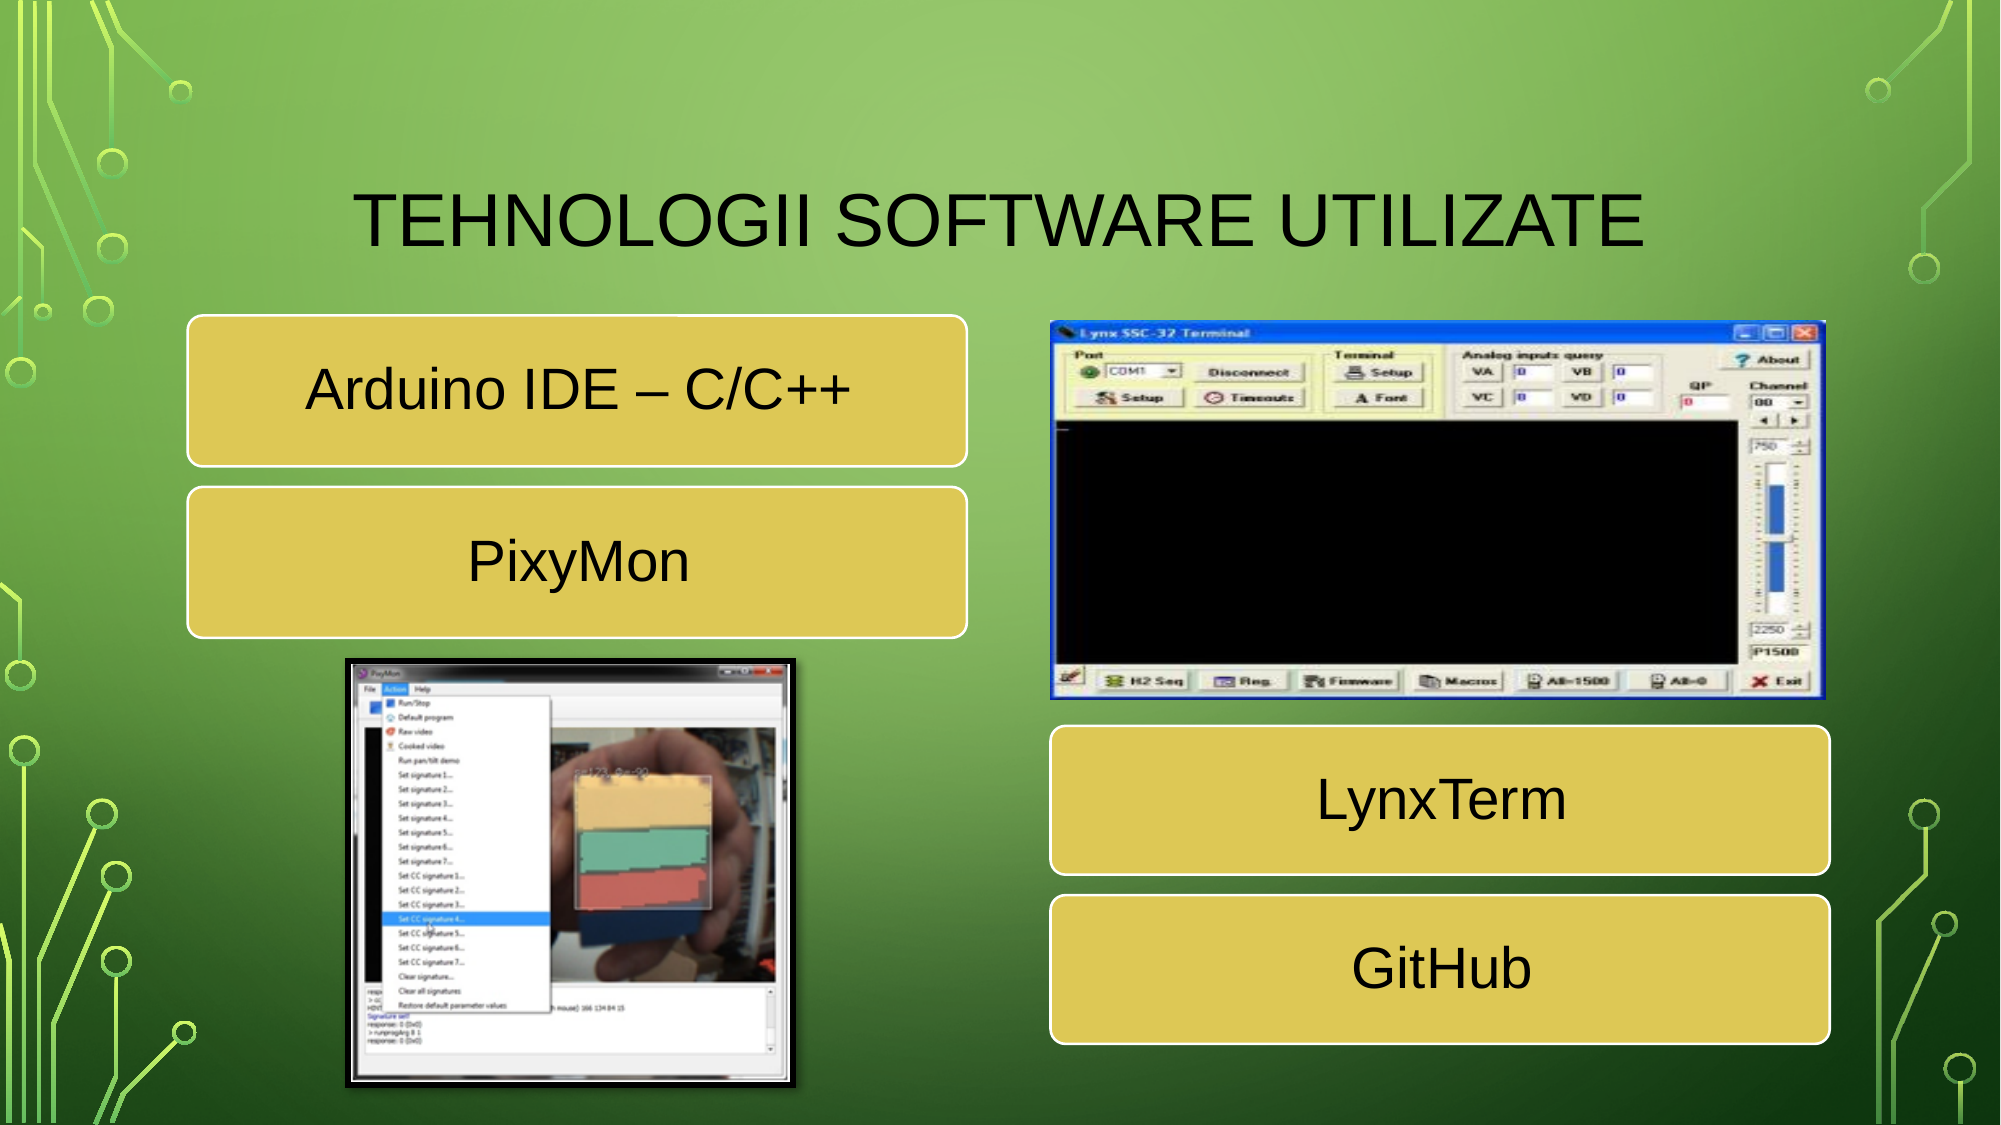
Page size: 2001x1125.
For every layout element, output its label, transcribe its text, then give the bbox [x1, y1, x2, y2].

title Tehnologii software utilizate [187, 101, 1813, 344]
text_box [1049, 725, 1831, 1045]
picture [350, 663, 791, 1083]
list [186, 315, 968, 639]
picture [1049, 320, 1827, 701]
